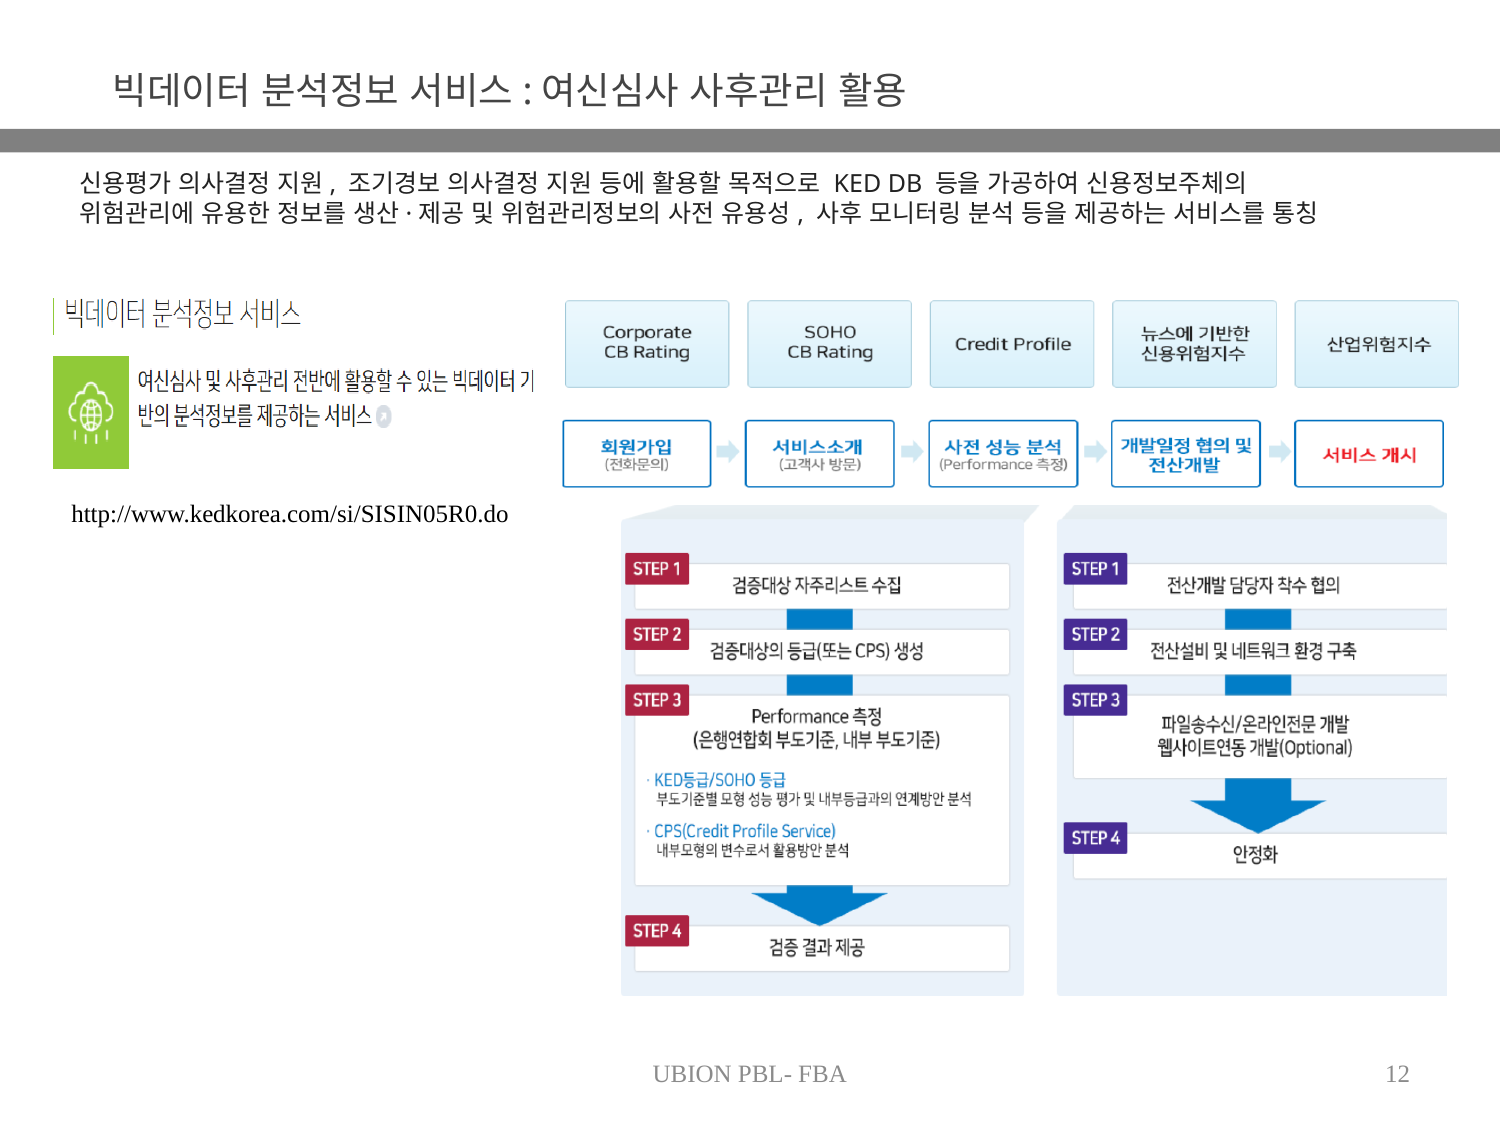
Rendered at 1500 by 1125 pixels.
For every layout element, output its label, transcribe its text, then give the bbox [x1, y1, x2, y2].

slide_number 12 [1074, 1042, 1425, 1103]
picture [613, 505, 1447, 997]
text_box 신용평가 의사결정 지원, 조기경보 의사결정 지원 등에 활용할 목적으로 KED DB 등을 가공하여 신용정보주체의 위험관리에 유용한 정보를 생산·제공 및 위험관리정보의 사전 유용성, 사후 모니터링 분석 등을 제공하는 서비스를 통칭 [64, 159, 1353, 235]
text_box [22, 46, 1195, 129]
text_box http://www.kedkorea.com/si/SISIN05R0.do [56, 490, 525, 536]
text_box [0, 128, 1500, 153]
picture [53, 282, 544, 474]
picture [562, 297, 1459, 389]
text_box 빅데이터 분석정보 서비스:여신심사 사후관리 활용 [98, 59, 1046, 120]
picture [554, 411, 1447, 489]
footer UBION PBL- FBA [512, 1042, 988, 1103]
